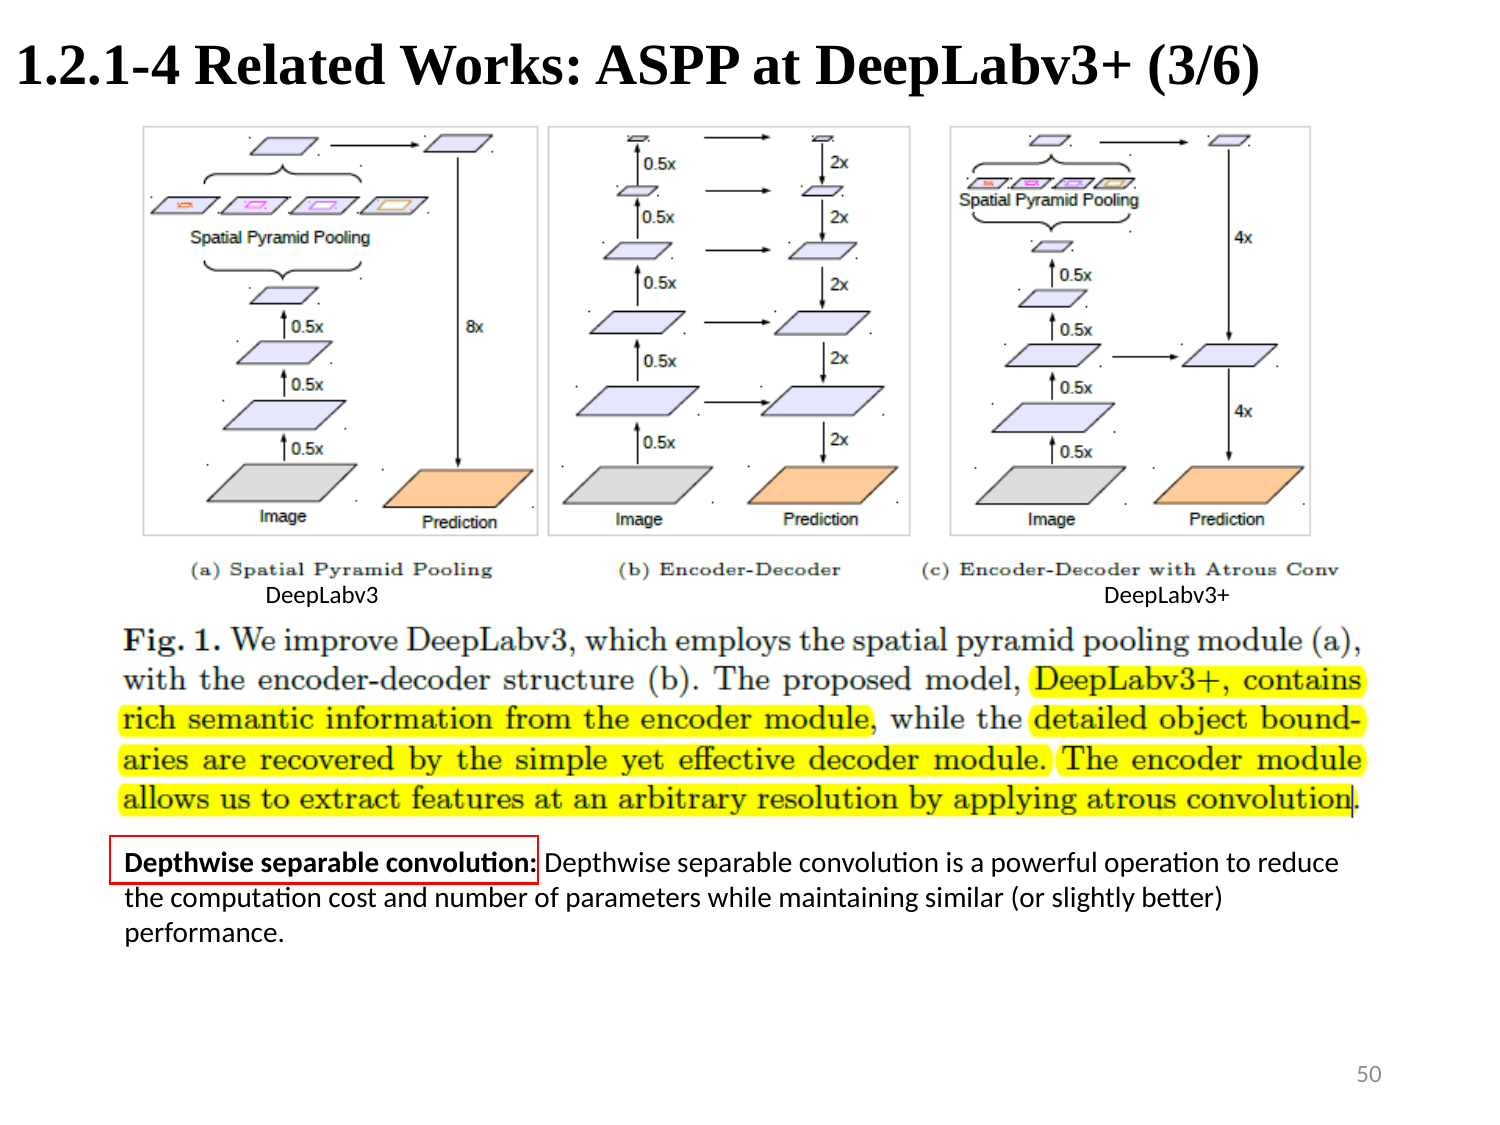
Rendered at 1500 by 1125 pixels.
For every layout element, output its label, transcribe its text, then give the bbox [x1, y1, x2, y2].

title 1.2.1-4 Related Works: ASPP at DeepLabv3+ (3/6) [0, 21, 1500, 110]
slide_number 50 [1059, 1042, 1397, 1103]
text_box [109, 835, 539, 885]
text_box Depthwise separable convolution: Depthwise separable convolution is a powerful operation to reduce the computation cost and number of parameters while maintaining similar (or slightly better) performance. [109, 835, 1378, 956]
picture [118, 120, 1369, 826]
